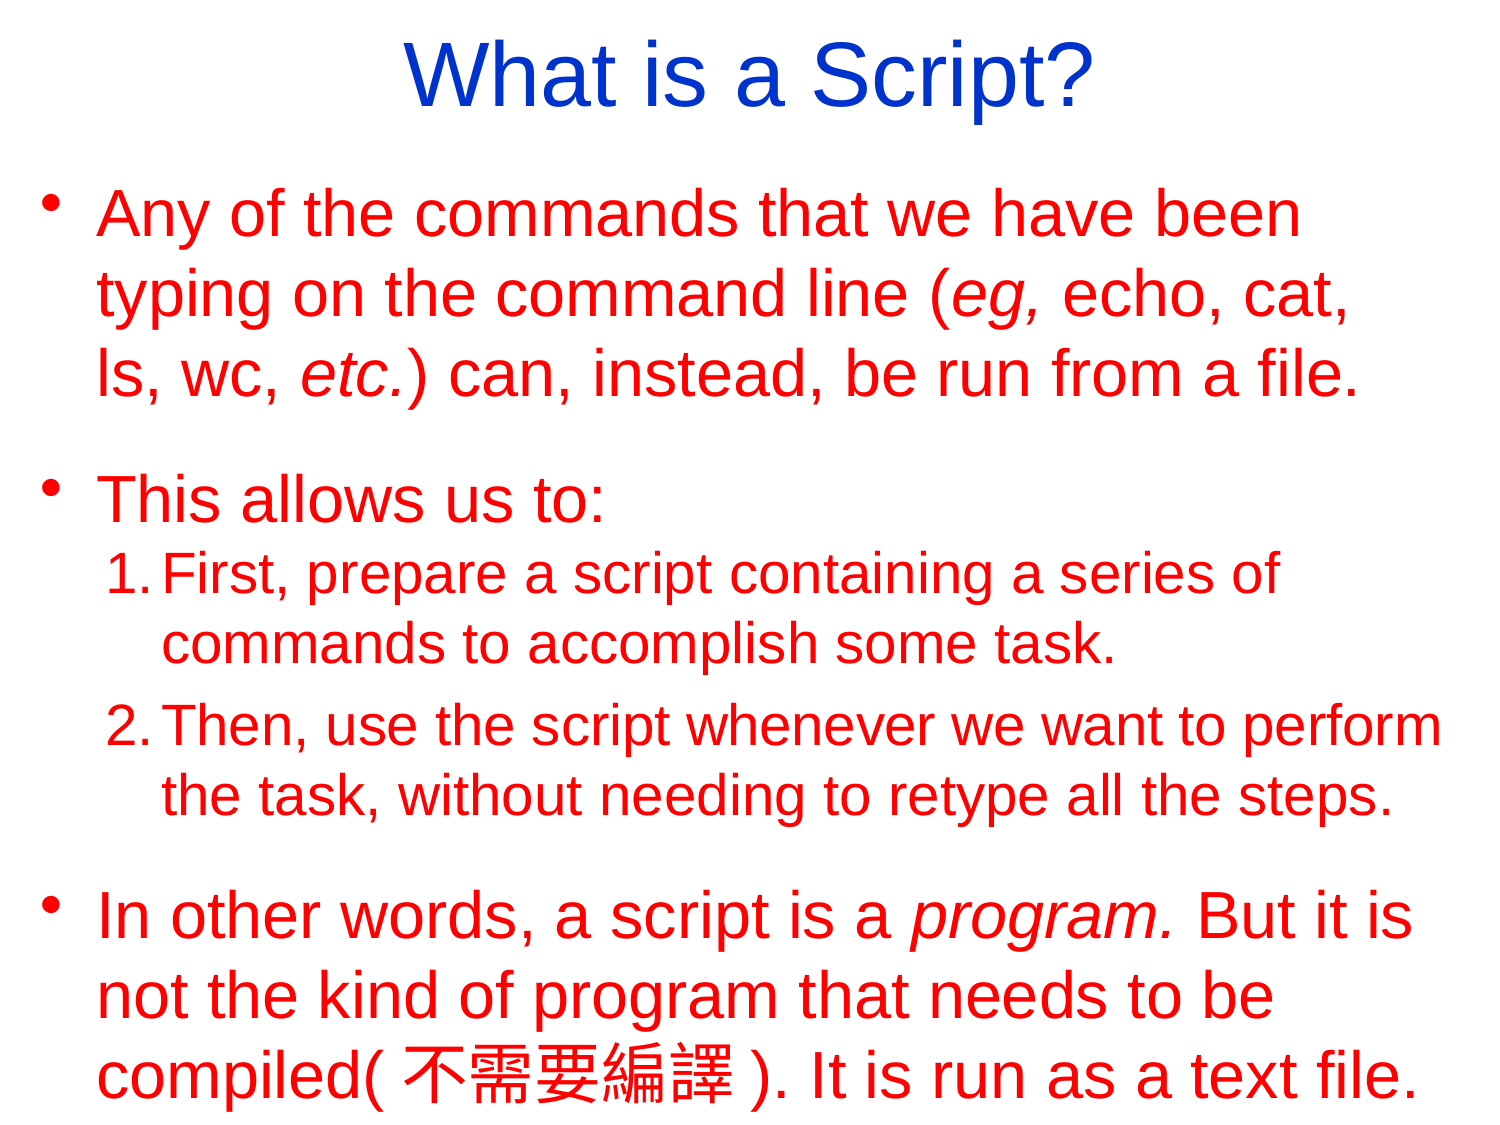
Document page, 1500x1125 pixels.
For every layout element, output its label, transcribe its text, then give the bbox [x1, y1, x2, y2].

list Any of the commands that we have been typing on the command line (eg, echo, cat, ls, wc, etc.) can, instead, be run from a file. This allows us to: 1. First, prepare a script containing a series of commands to accomplish some task. 2. Then, use the script whenever we want to perform the task, without needing to retype all the steps. In other words, a script is a program. But it is not the kind of program that needs to be compiled(不需要編譯). It is run as a text file. [24, 162, 1448, 1125]
title What is a Script? [74, 2, 1426, 138]
